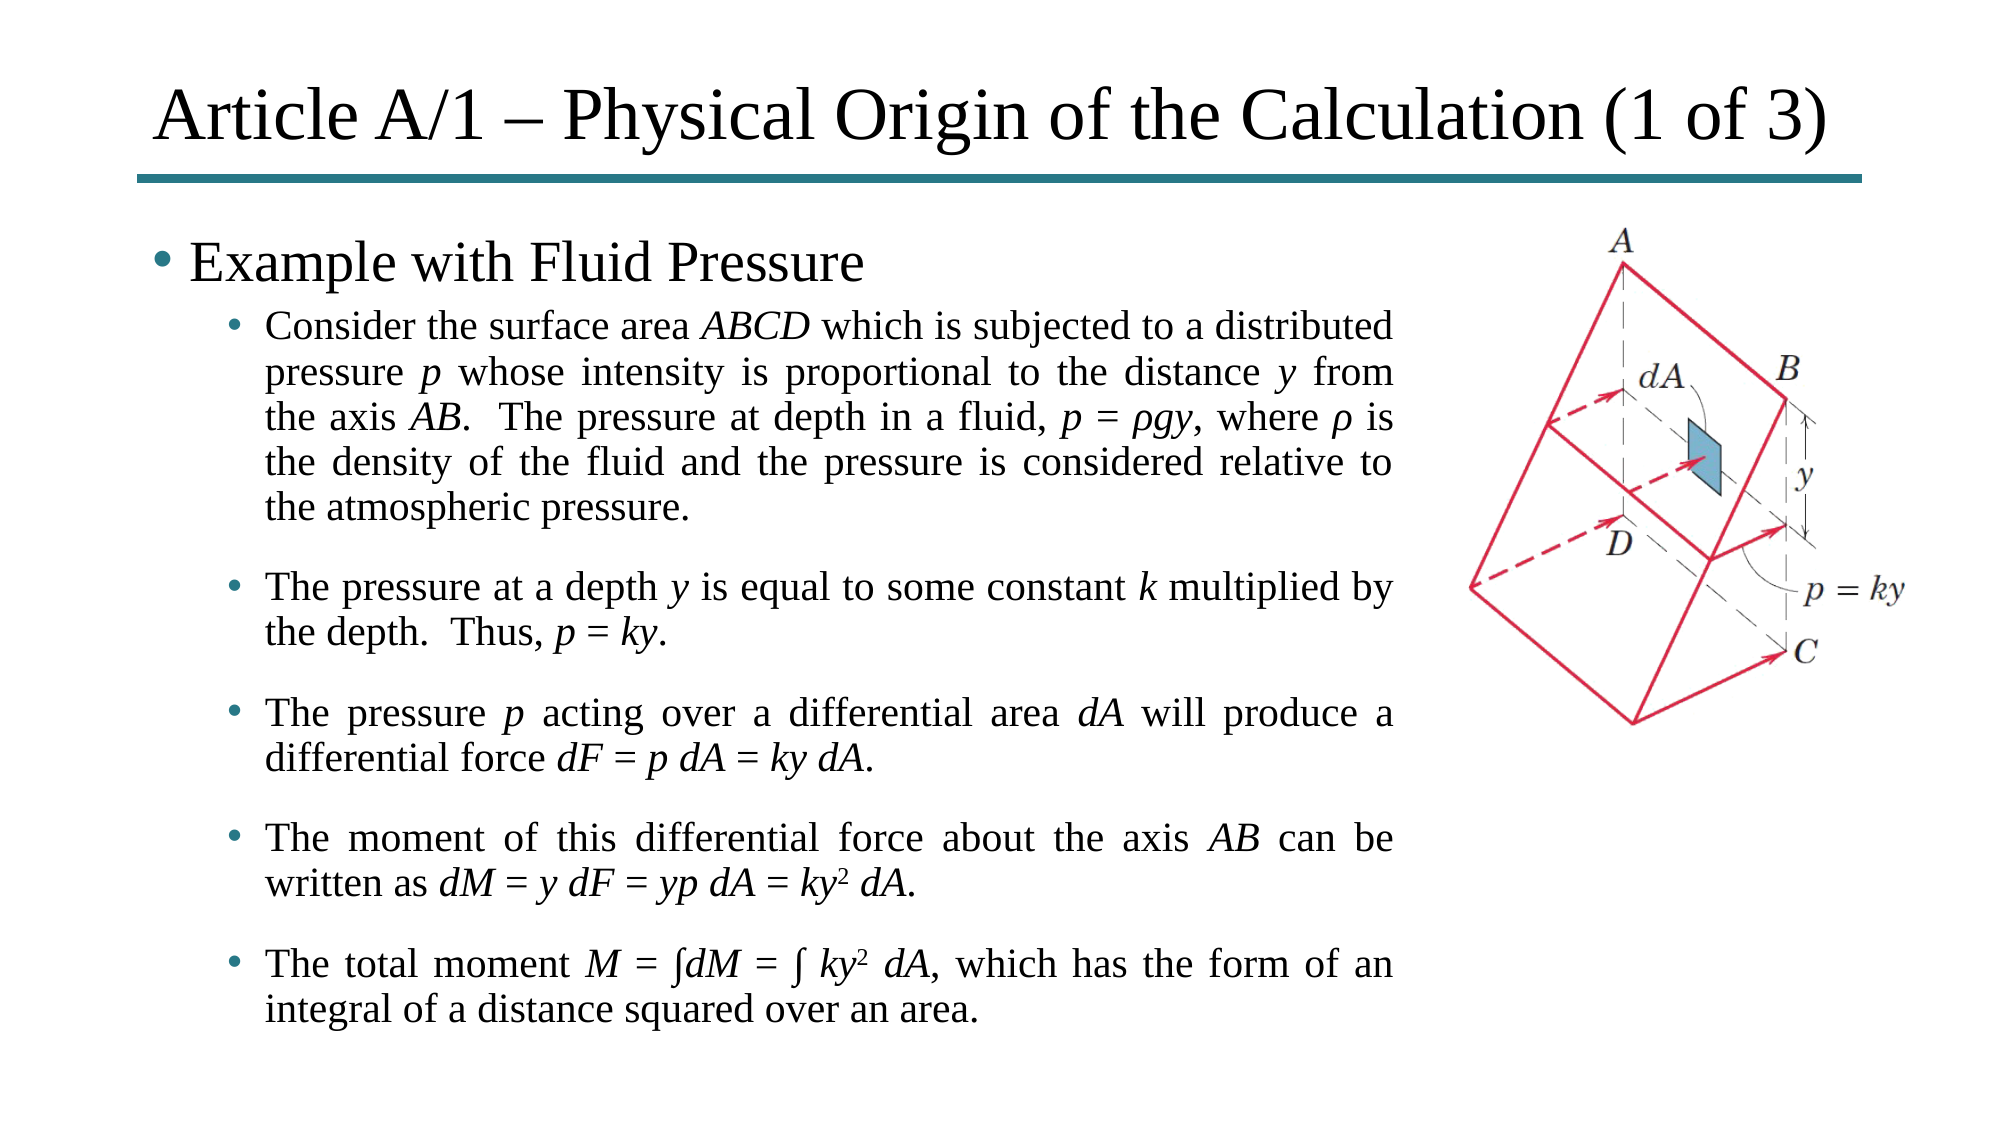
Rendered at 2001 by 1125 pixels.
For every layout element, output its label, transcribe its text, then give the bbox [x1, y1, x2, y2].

title Article A/1 – Physical Origin of the Calculation (1 of 3) [137, 59, 1863, 170]
picture [1461, 223, 1912, 741]
list Example with Fluid Pressure Consider the surface area ABCD which is subjected to a distributed pressure p whose intensity is proportional to the distance y from the axis AB. The pressure at depth in a fluid, p = ρgy, where ρ is the density of the fluid and the pressure is considered relative to the atmospheric pressure. The pressure at a depth y is equal to some constant k multiplied by the depth. Thus, p = ky. The pressure p acting over a differential area dA will produce a differential force dF = p dA = ky dA. The moment of this differential force about the axis AB can be written as dM = y dF = yp dA = ky2 dA. The total moment M = ∫dM = ∫ ky2 dA, which has the form of an integral of a distance squared over an area. [137, 223, 1410, 1091]
